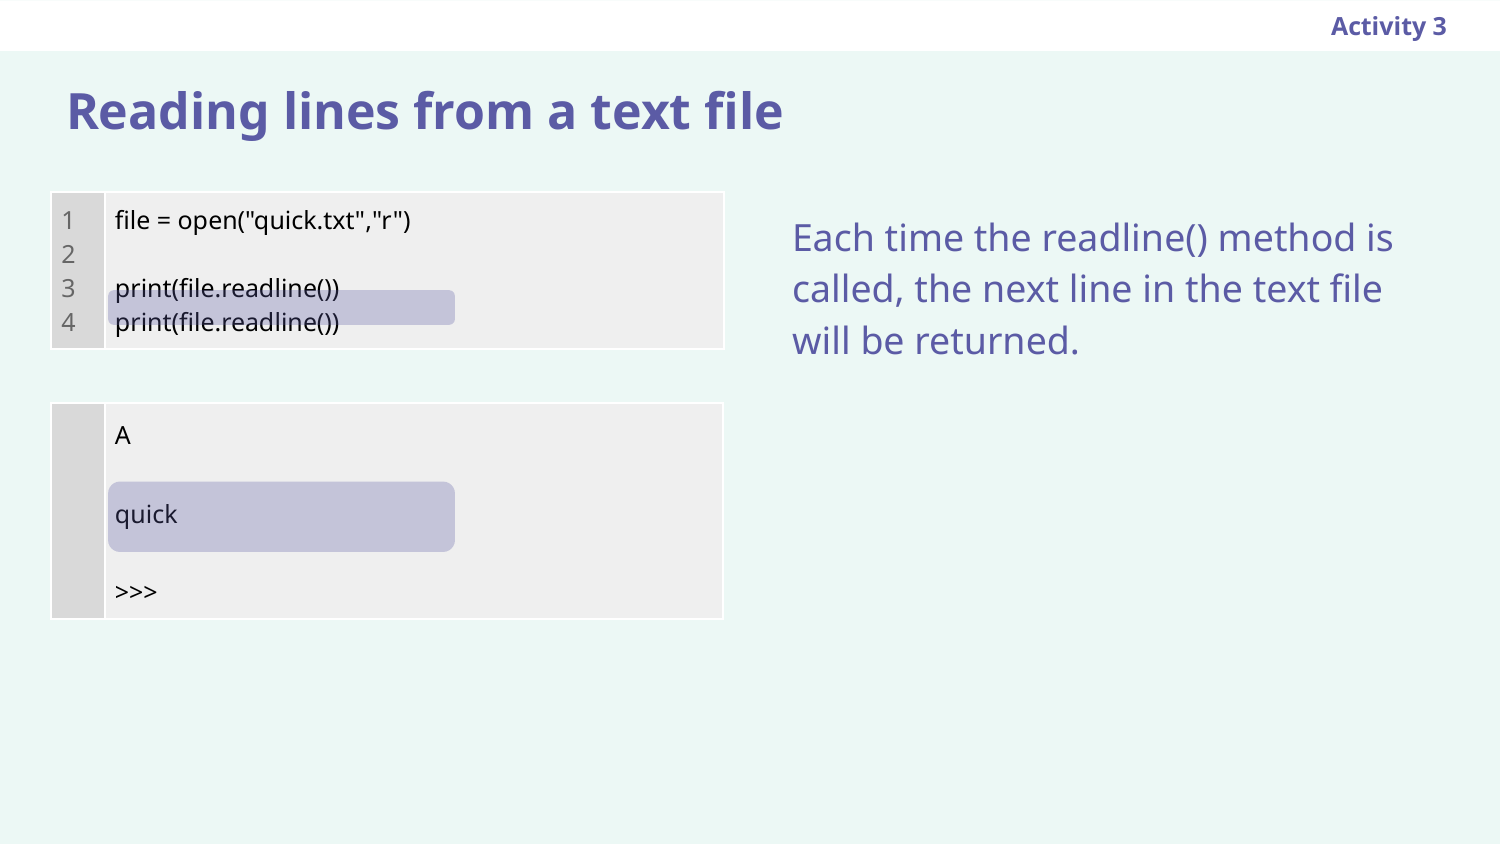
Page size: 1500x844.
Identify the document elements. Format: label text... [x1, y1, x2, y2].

table_header A quick >>> [106, 404, 722, 618]
table_header [52, 404, 104, 618]
text_box [108, 481, 455, 552]
title Reading lines from a text file [51, 52, 1449, 167]
text_box [108, 290, 455, 325]
table_header 1 2 3 4 [52, 193, 104, 348]
subtitle Activity 3 [862, 0, 1448, 52]
table_header file = open("quick.txt","r") print(file.readline()) print(file.readline()) [106, 193, 723, 348]
list Each time the readline() method is called, the next line in the text file will be returned. [776, 191, 1449, 793]
